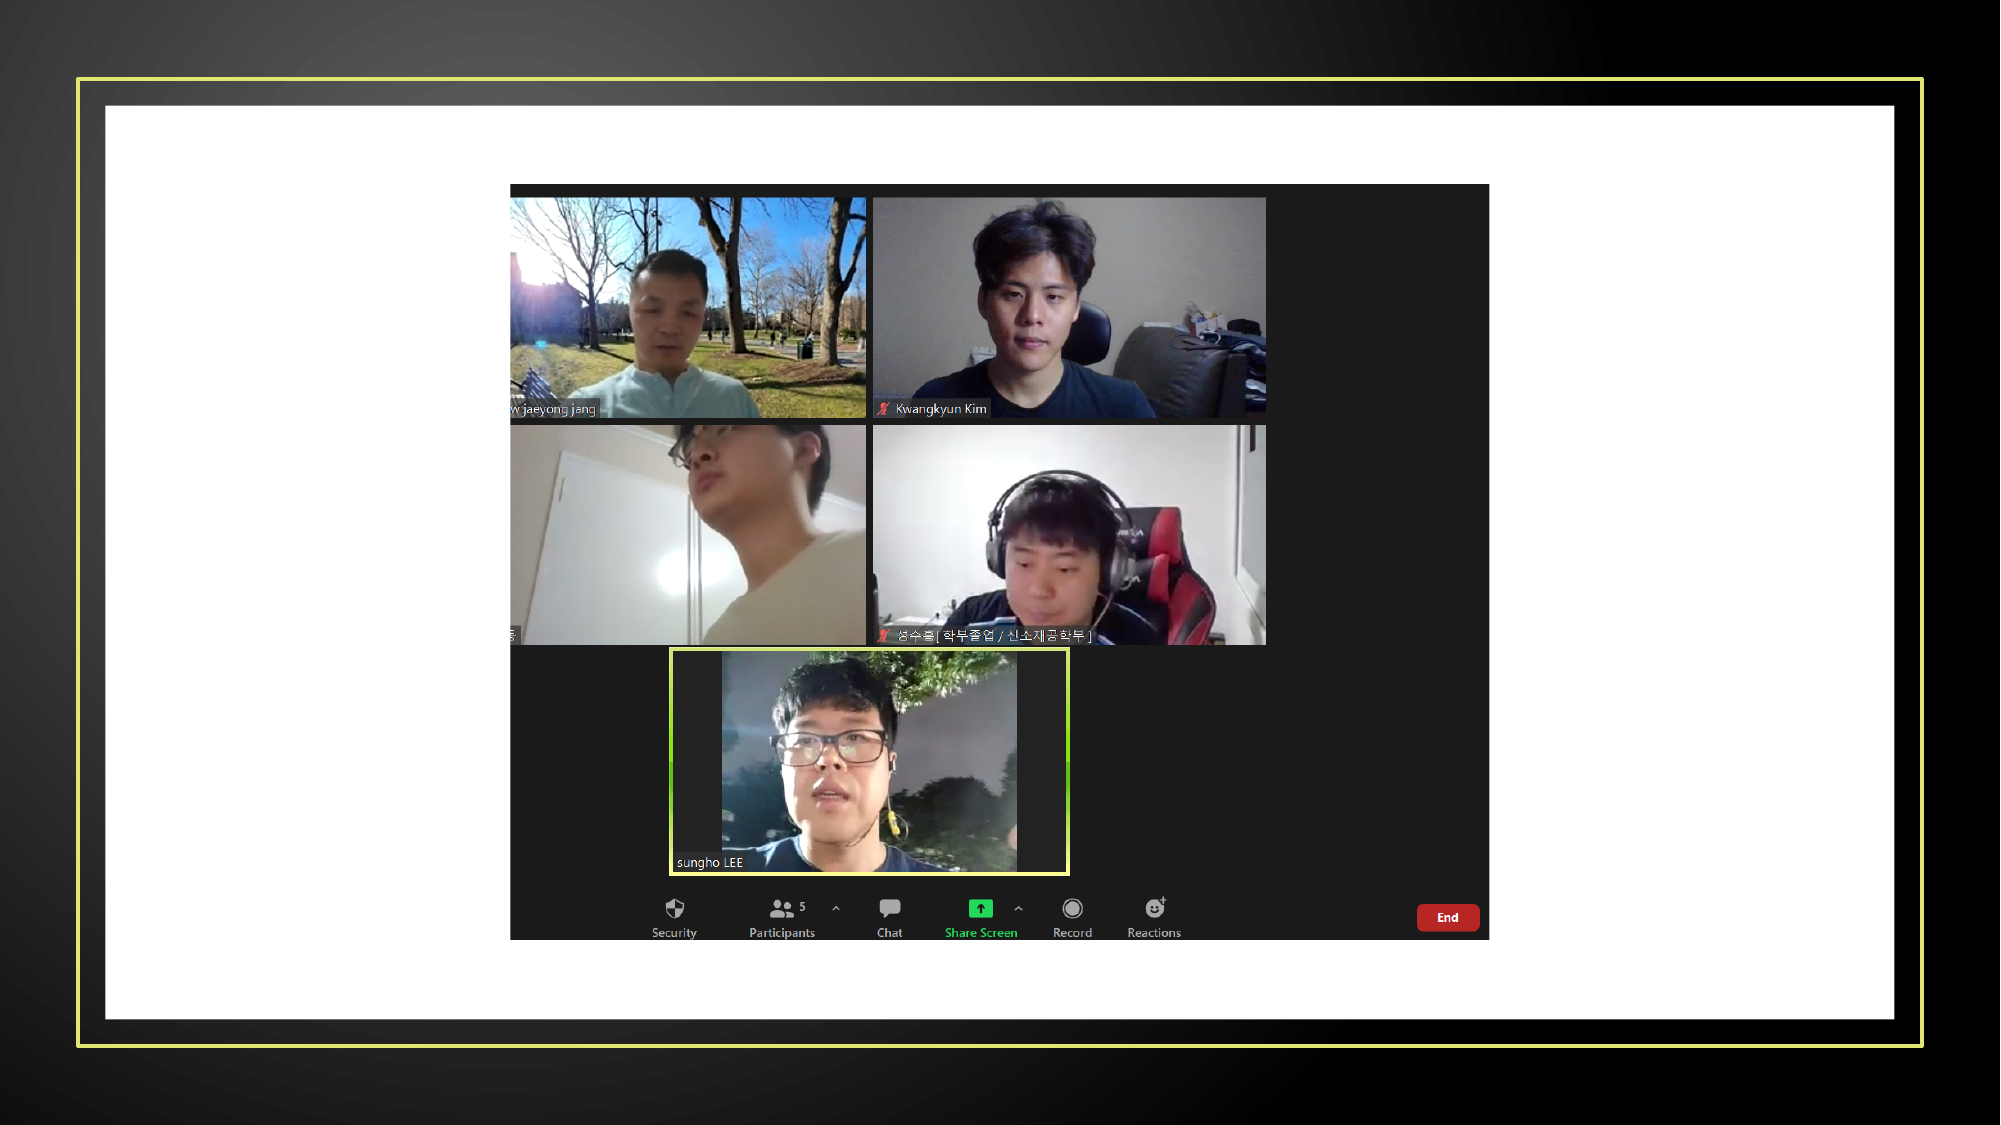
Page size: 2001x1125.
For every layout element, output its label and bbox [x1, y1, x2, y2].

text_box [104, 104, 1896, 1021]
text_box [76, 77, 1924, 1048]
list [509, 183, 1491, 941]
text_box [0, 0, 2000, 1125]
